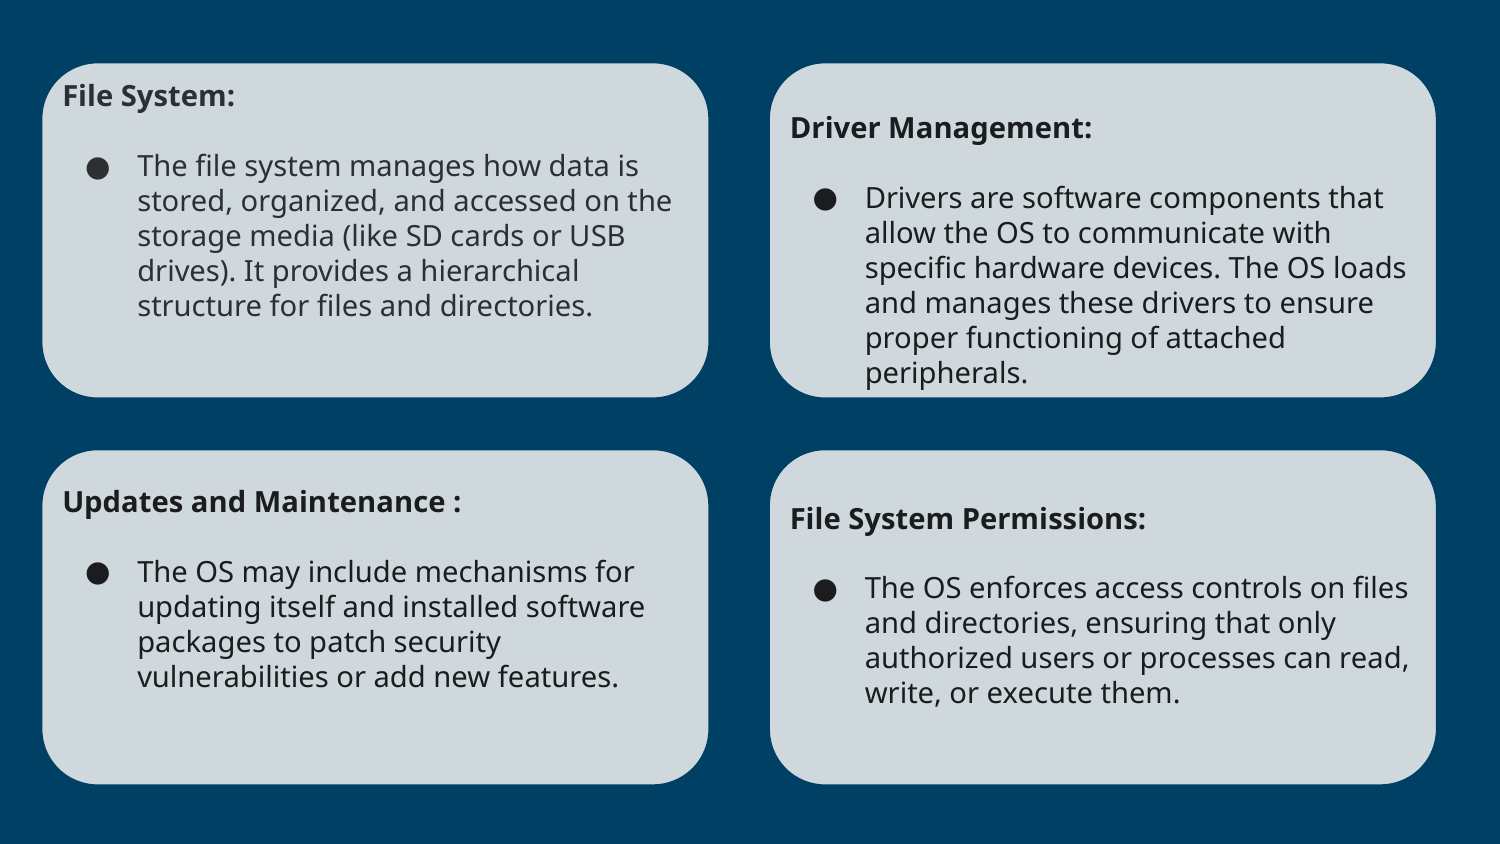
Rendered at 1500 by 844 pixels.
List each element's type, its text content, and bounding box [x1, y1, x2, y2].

text_box [41, 94, 47, 367]
text_box [704, 95, 710, 366]
text_box [58, 382, 693, 399]
text_box File System Permissions: The OS enforces access controls on files and directories, ensuring that only authorized users or processes can read, write, or execute them. [774, 484, 1431, 735]
text_box [41, 481, 710, 786]
text_box [769, 449, 1437, 786]
text_box Updates and Maintenance : The OS may include mechanisms for updating itself and installed software packages to patch security vulnerabilities or add new features. [47, 468, 704, 718]
text_box File System: The file system manages how data is stored, organized, and accessed on the storage media (like SD cards or USB drives). It provides a hierarchical structure for files and directories. [47, 62, 704, 382]
text_box [769, 62, 1437, 399]
text_box Driver Management: Drivers are software components that allow the OS to communicate with specific hardware devices. The OS loads and manages these drivers to ensure proper functioning of attached peripherals. [774, 94, 1431, 344]
text_box [56, 449, 695, 468]
